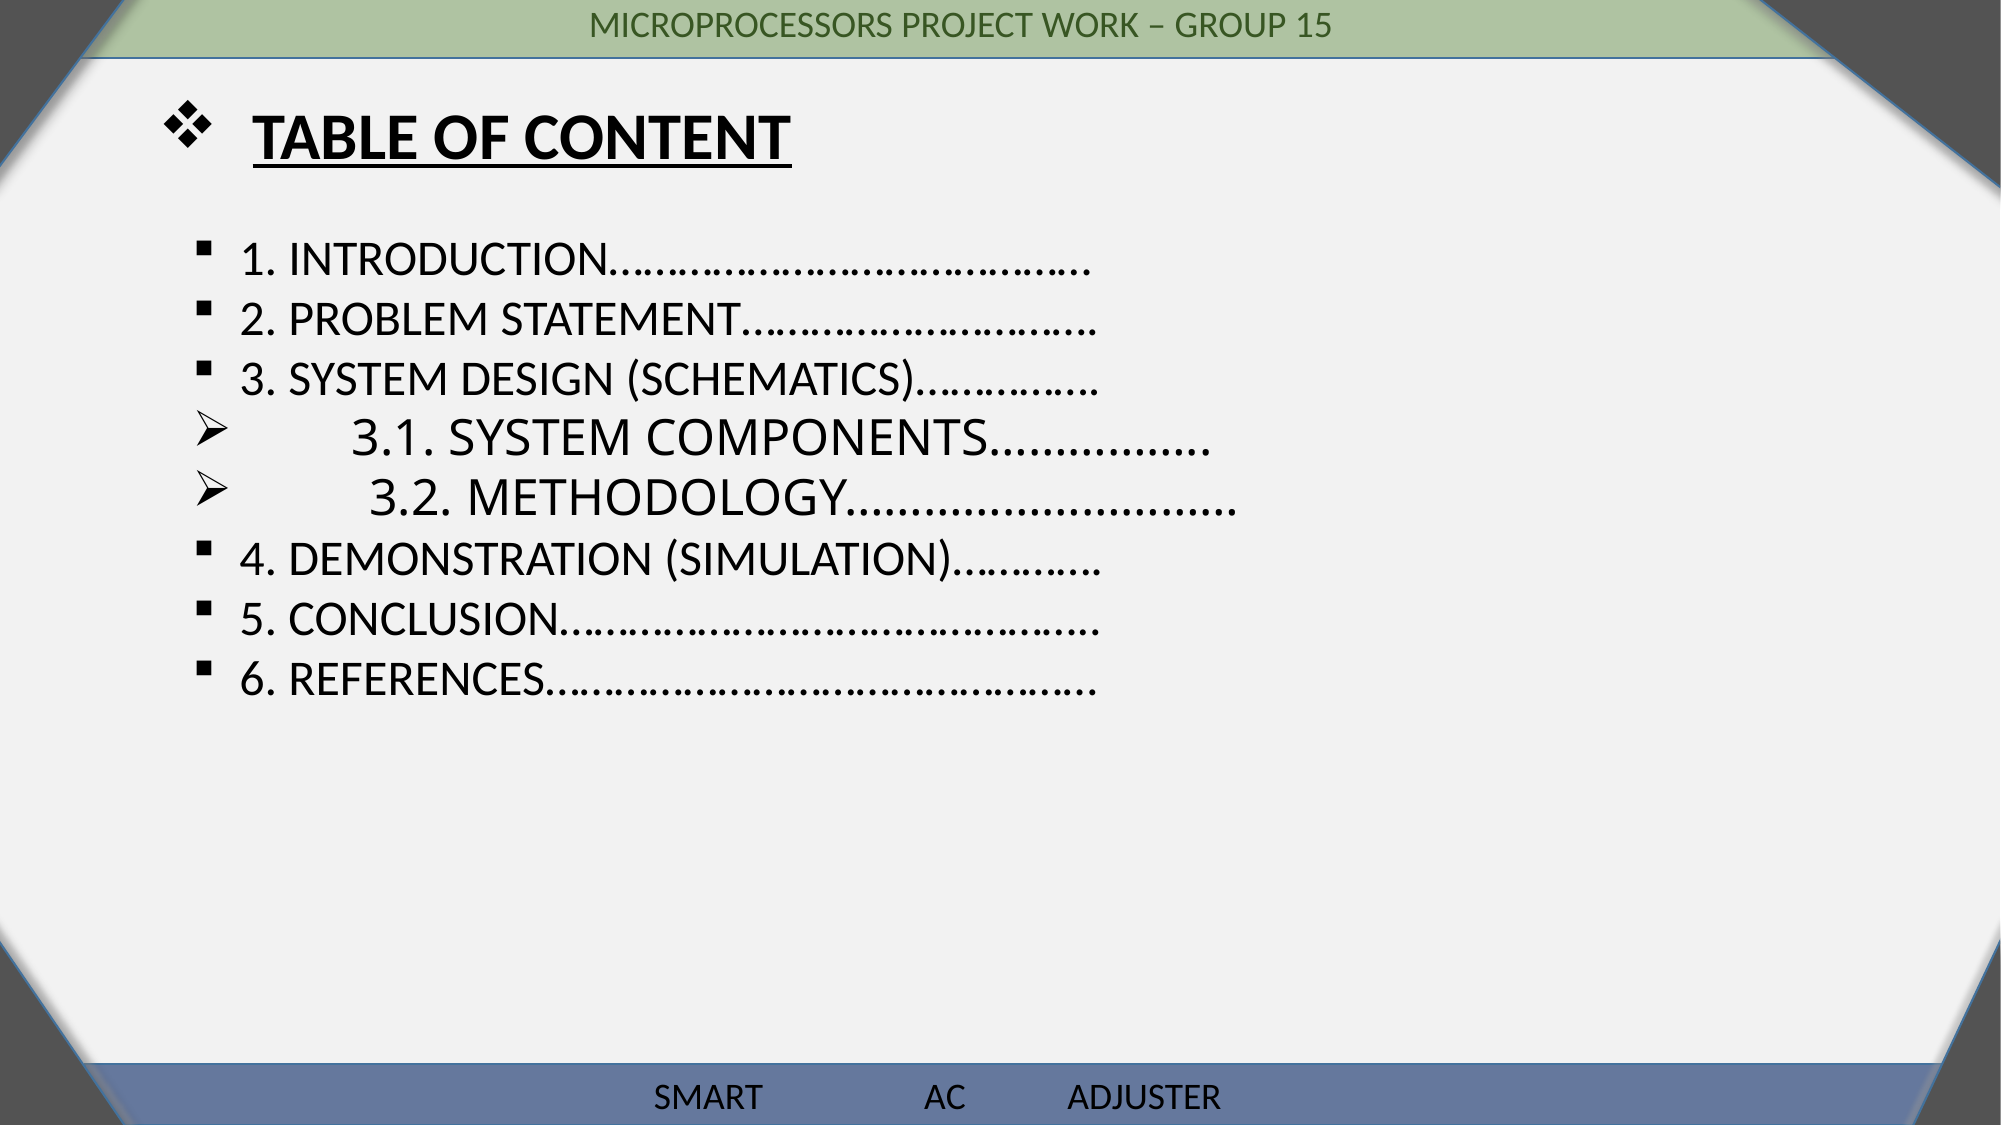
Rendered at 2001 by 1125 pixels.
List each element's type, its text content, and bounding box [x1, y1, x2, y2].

text_box TABLE OF CONTENT [69, 85, 1180, 181]
text_box 1. INTRODUCTION…………………………………… 2. PROBLEM STATEMENT…………………………. 3. SYSTEM DESIGN (SCHEMATICS)……………. 3.1. SYSTEM COMPONENTS…………….. 3.2. METHODOLOGY………………………… 4. DEMONSTRATION (SIMULATION)…………. 5. CONCLUSION……………………………………….. 6. REFERENCES………………………………………… [177, 217, 1616, 713]
text_box SMART AC ADJUSTER [639, 1064, 1572, 1125]
